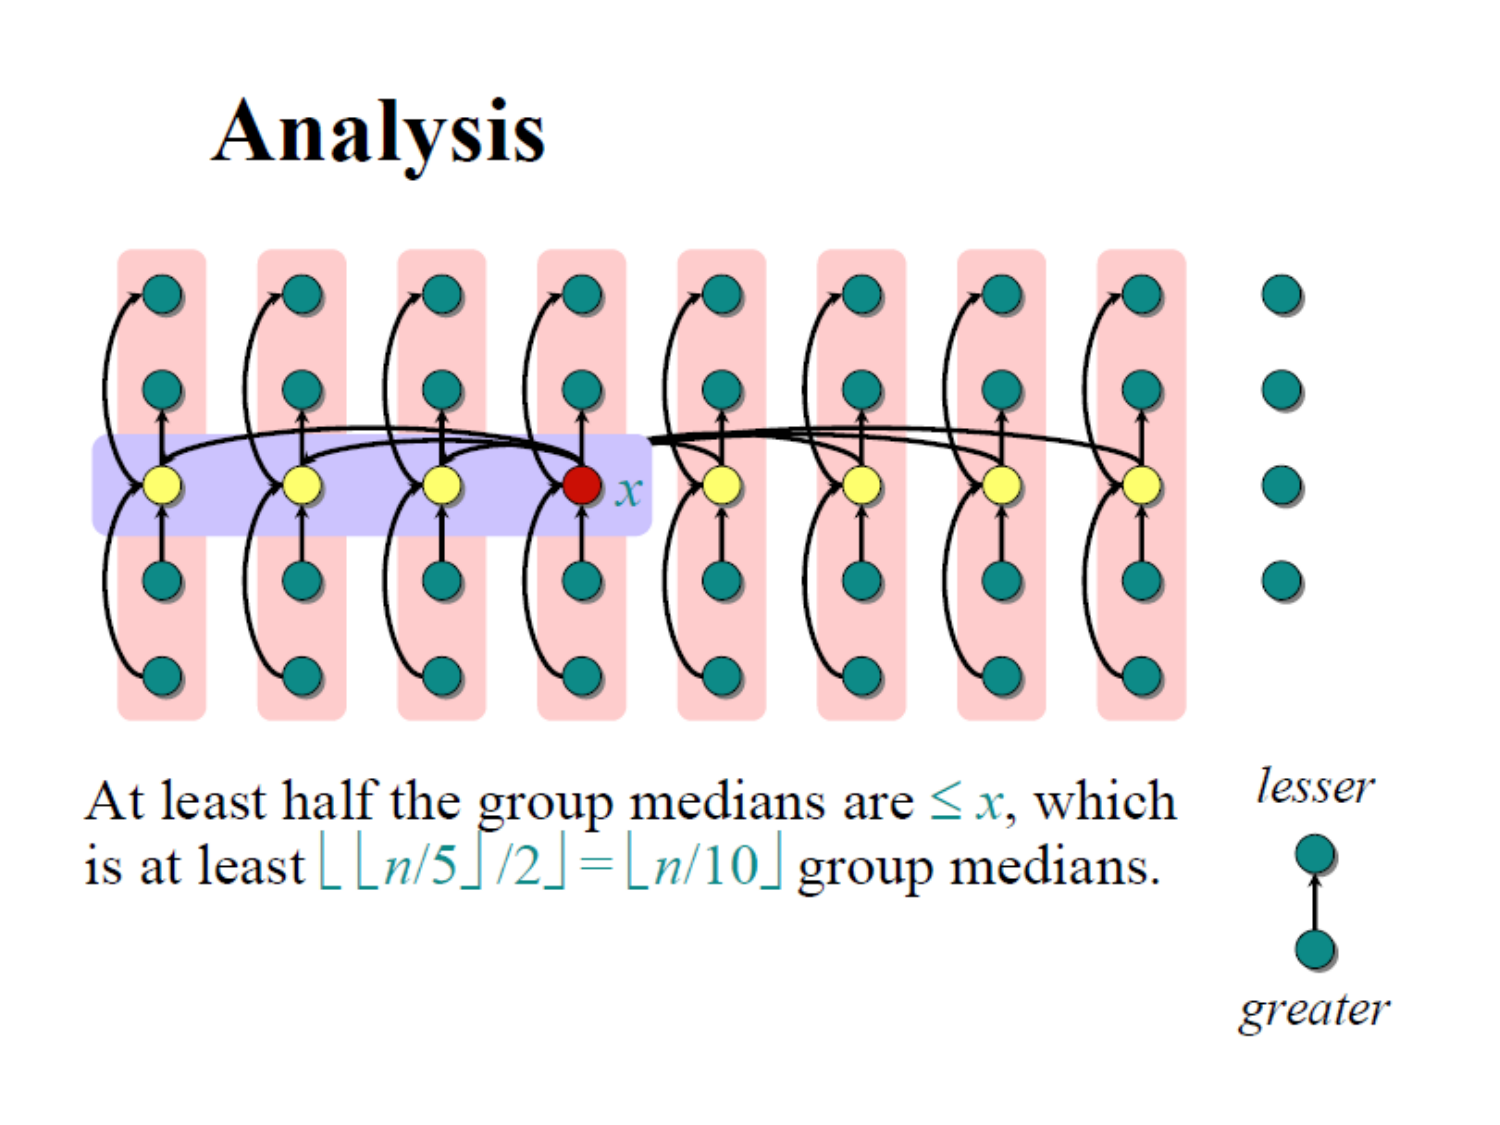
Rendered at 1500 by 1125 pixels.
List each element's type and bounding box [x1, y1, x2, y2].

picture [48, 66, 1424, 1040]
